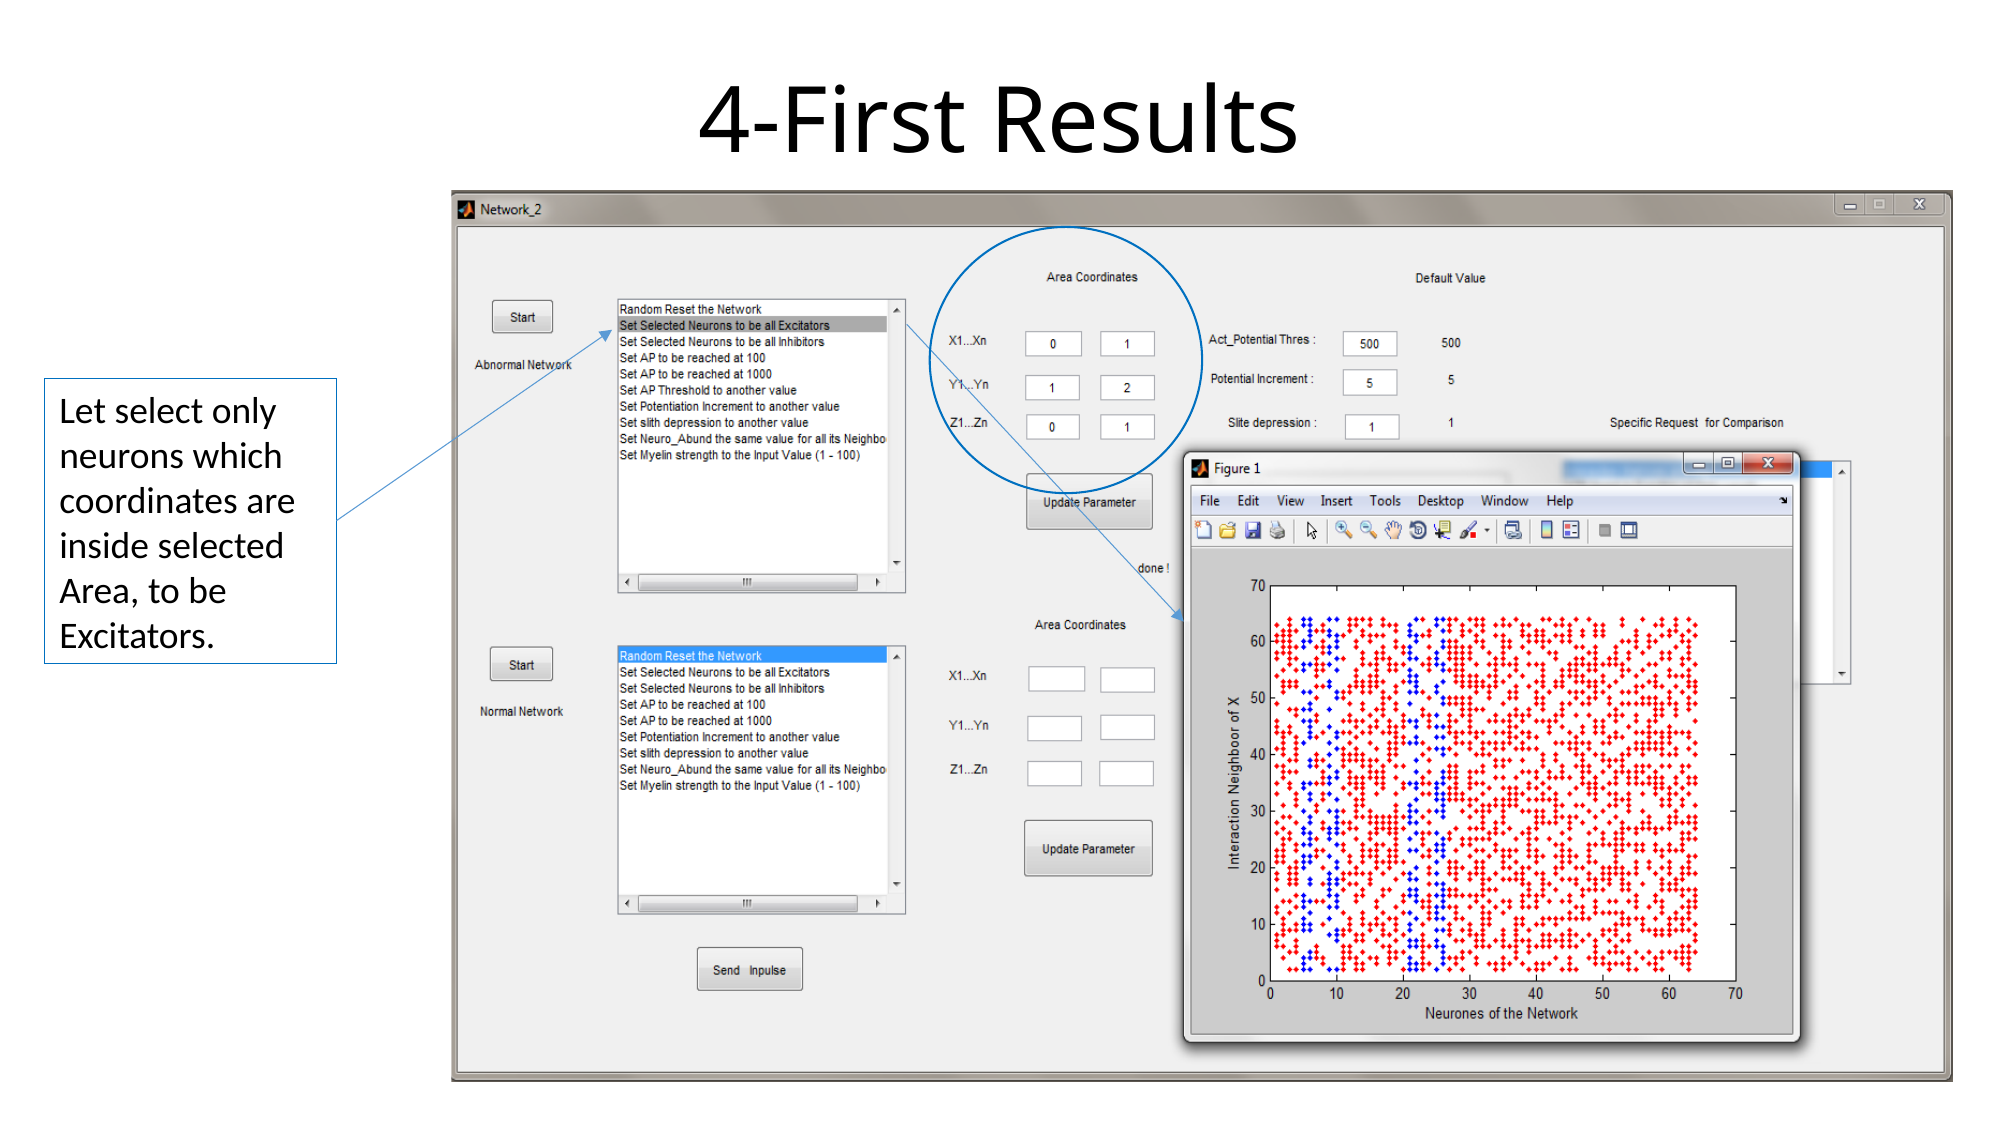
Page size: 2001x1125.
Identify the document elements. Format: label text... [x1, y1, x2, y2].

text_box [336, 329, 613, 623]
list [451, 190, 1953, 1081]
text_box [906, 324, 1184, 622]
text_box Let select only neurons which coordinates are inside selected Area, to be Excitators. [44, 378, 337, 664]
title 4-First Results [137, 59, 1863, 186]
